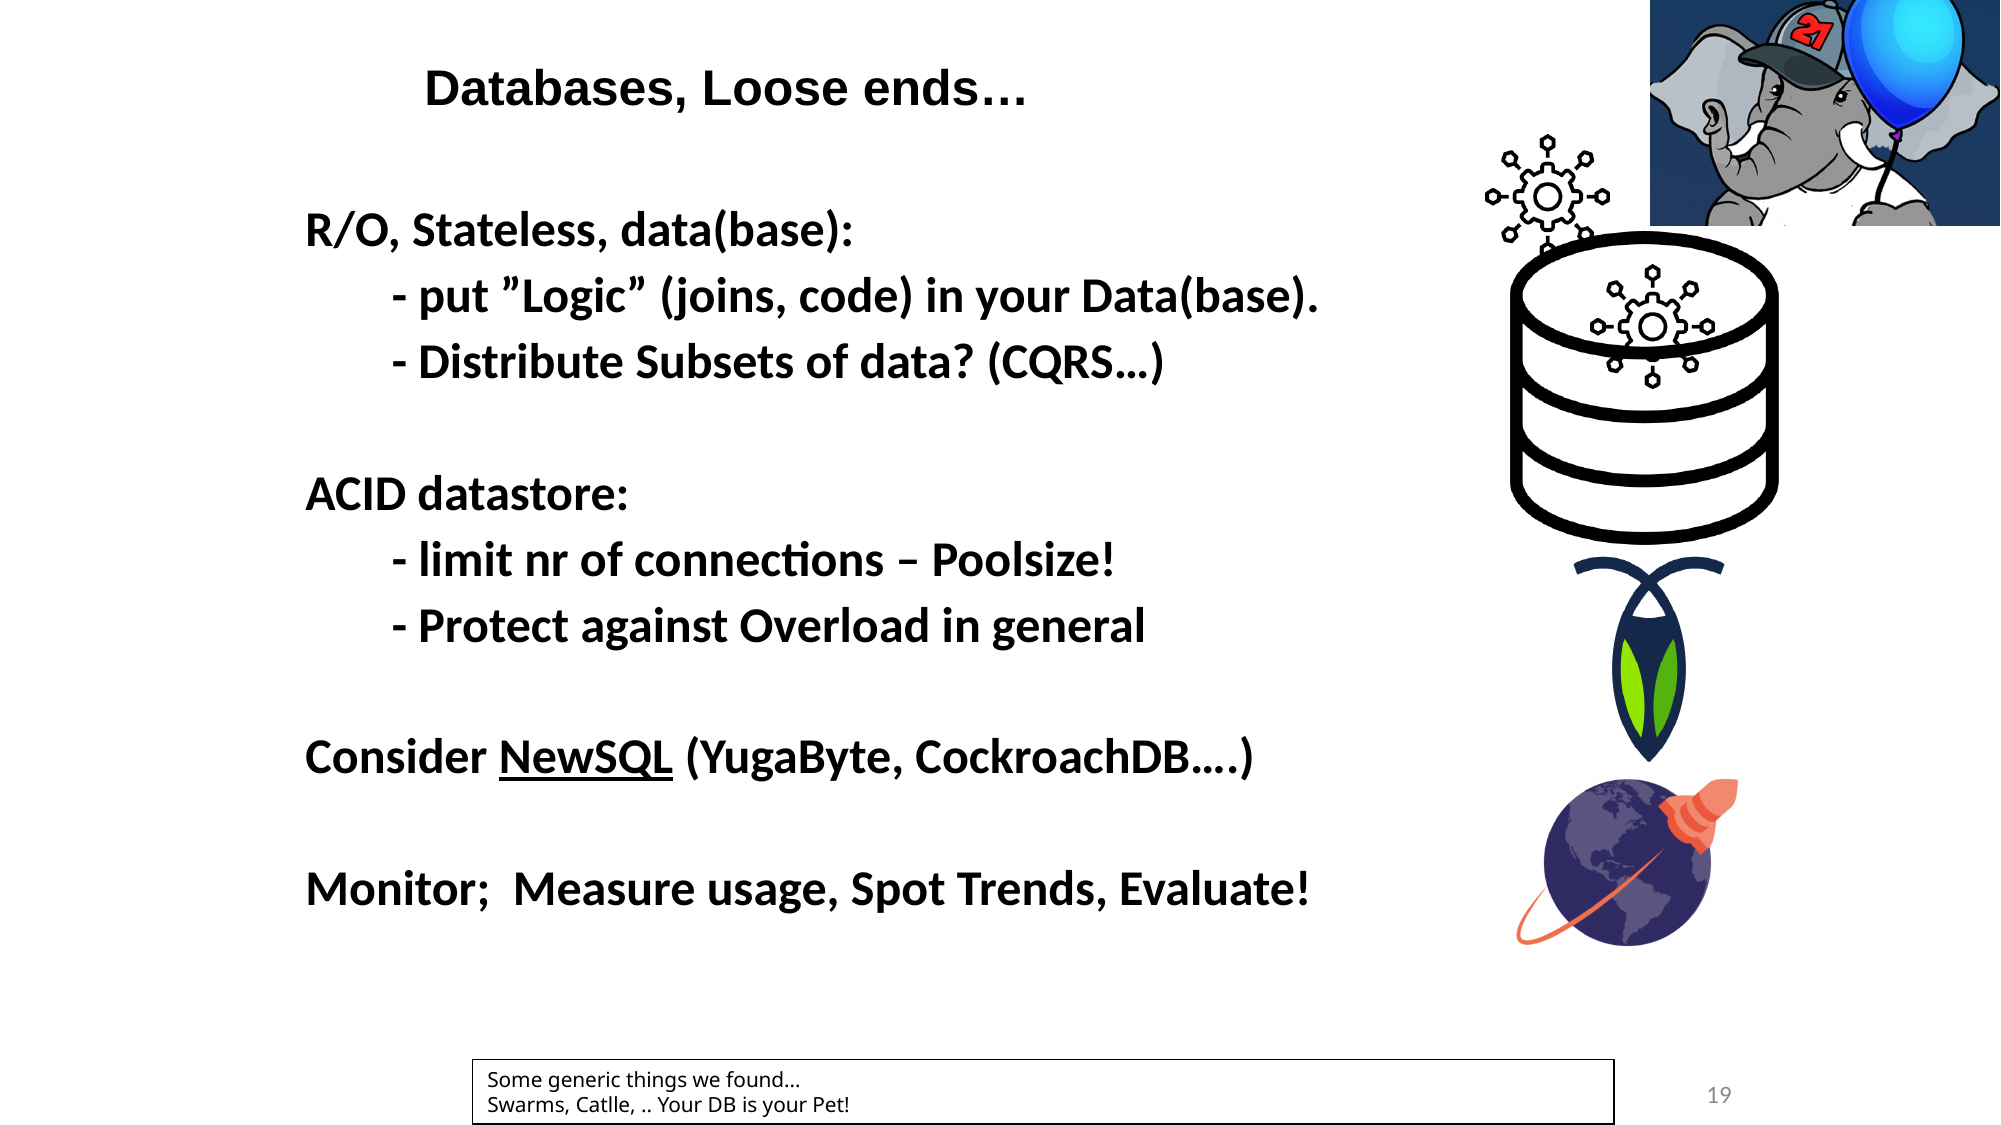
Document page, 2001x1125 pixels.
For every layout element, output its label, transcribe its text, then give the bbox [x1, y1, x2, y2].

text_box R/O, Stateless, data(base): - put ”Logic” (joins, code) in your Data(base). - Distribute Subsets of data? (CQRS…) ACID datastore: - limit nr of connections – Poolsize! - Protect against Overload in general Consider NewSQL (YugaByte, CockroachDB….) Monitor; Measure usage, Spot Trends, Evaluate! [290, 182, 1656, 991]
picture [1484, 134, 1804, 962]
picture [1650, 0, 2000, 226]
text_box Some generic things we found… Swarms, Catlle, .. Your DB is your Pet! [472, 1059, 1614, 1124]
title Databases, Loose ends… [409, 42, 1385, 136]
slide_number 19 [1658, 1063, 1747, 1124]
